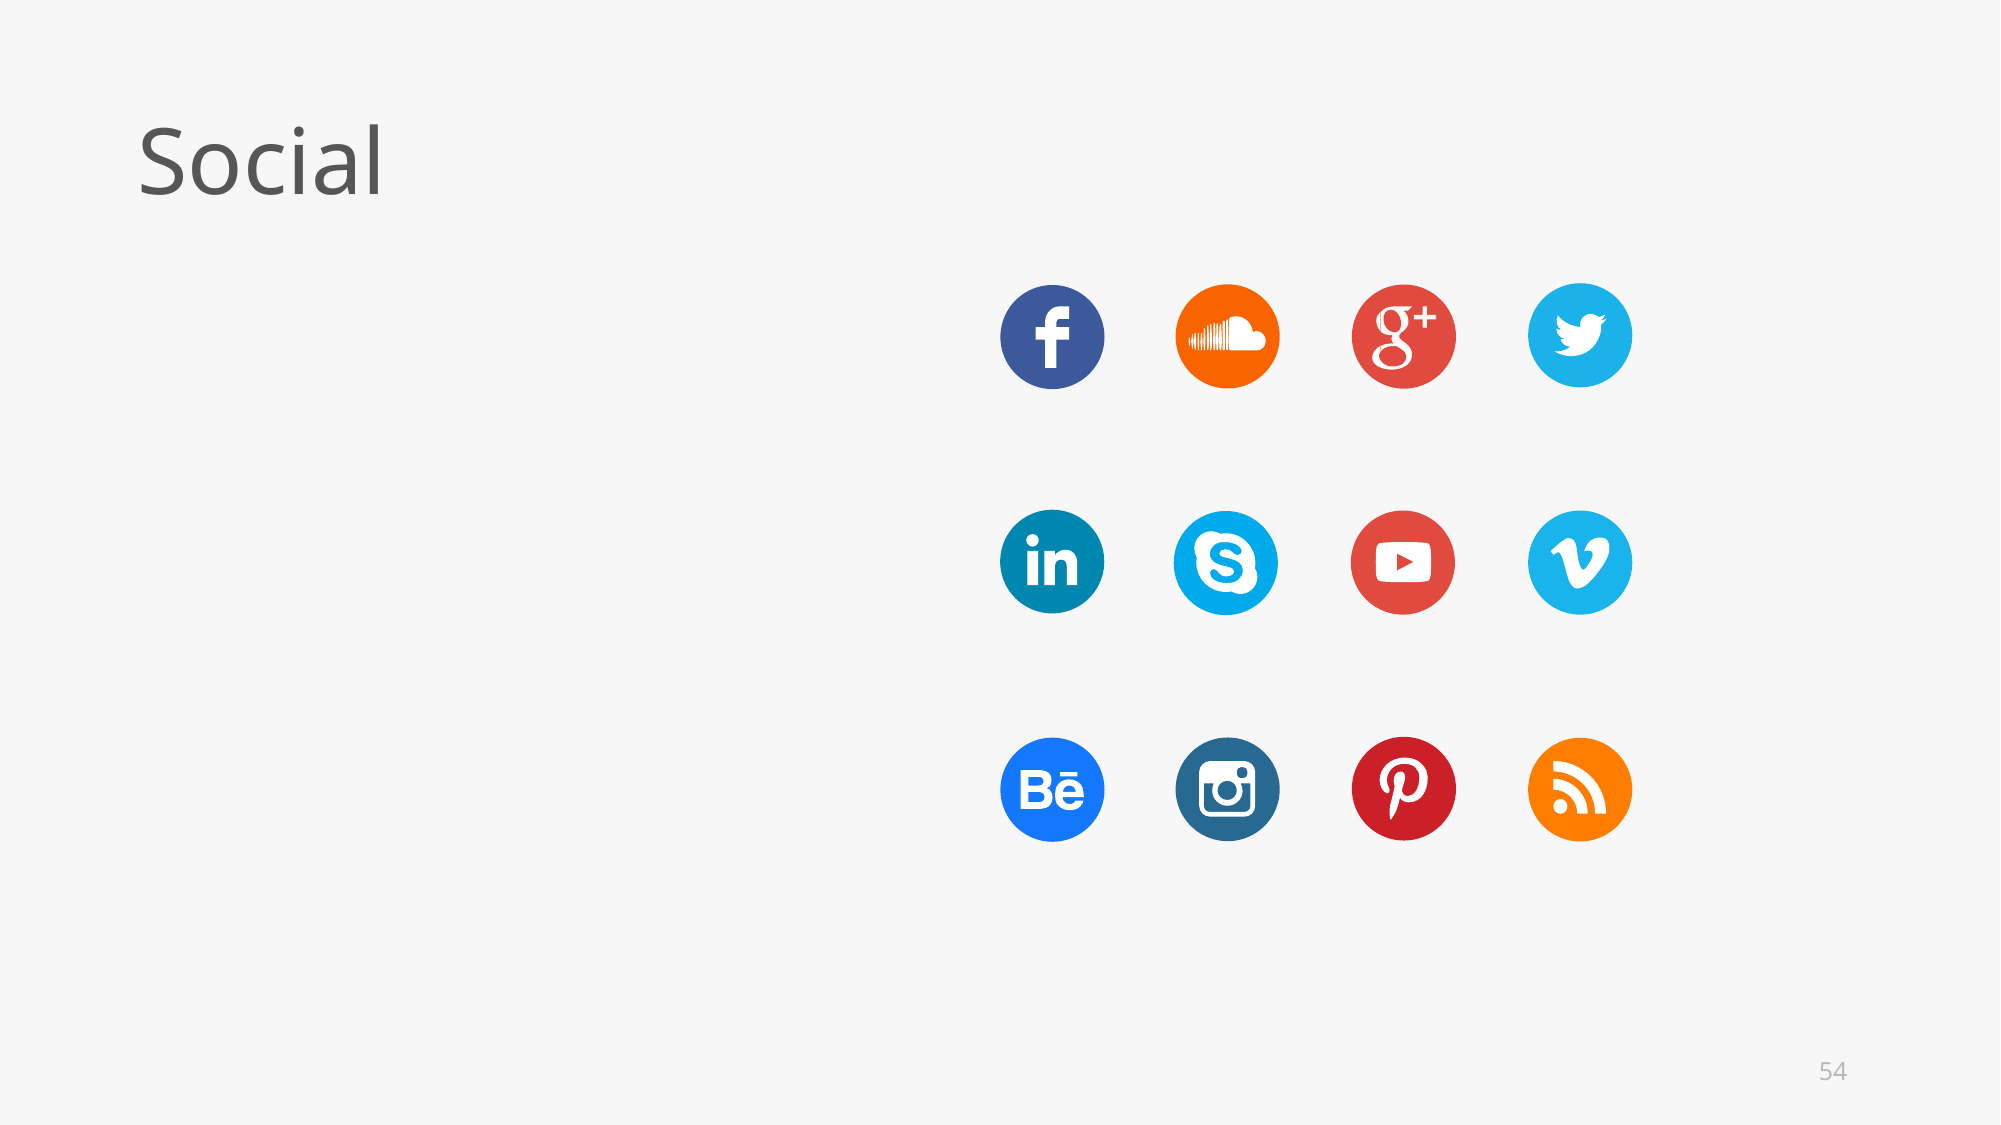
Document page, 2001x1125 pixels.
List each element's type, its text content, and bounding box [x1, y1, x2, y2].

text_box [1000, 284, 1105, 390]
list Social [137, 108, 873, 224]
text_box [1175, 284, 1280, 389]
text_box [1528, 510, 1633, 615]
slide_number 54 [1412, 1042, 1863, 1103]
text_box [1000, 737, 1105, 842]
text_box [1351, 736, 1456, 841]
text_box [1175, 737, 1280, 842]
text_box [1350, 510, 1455, 615]
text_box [1173, 510, 1278, 616]
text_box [1528, 737, 1633, 842]
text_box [1528, 283, 1633, 388]
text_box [1000, 509, 1105, 614]
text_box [1351, 284, 1456, 389]
